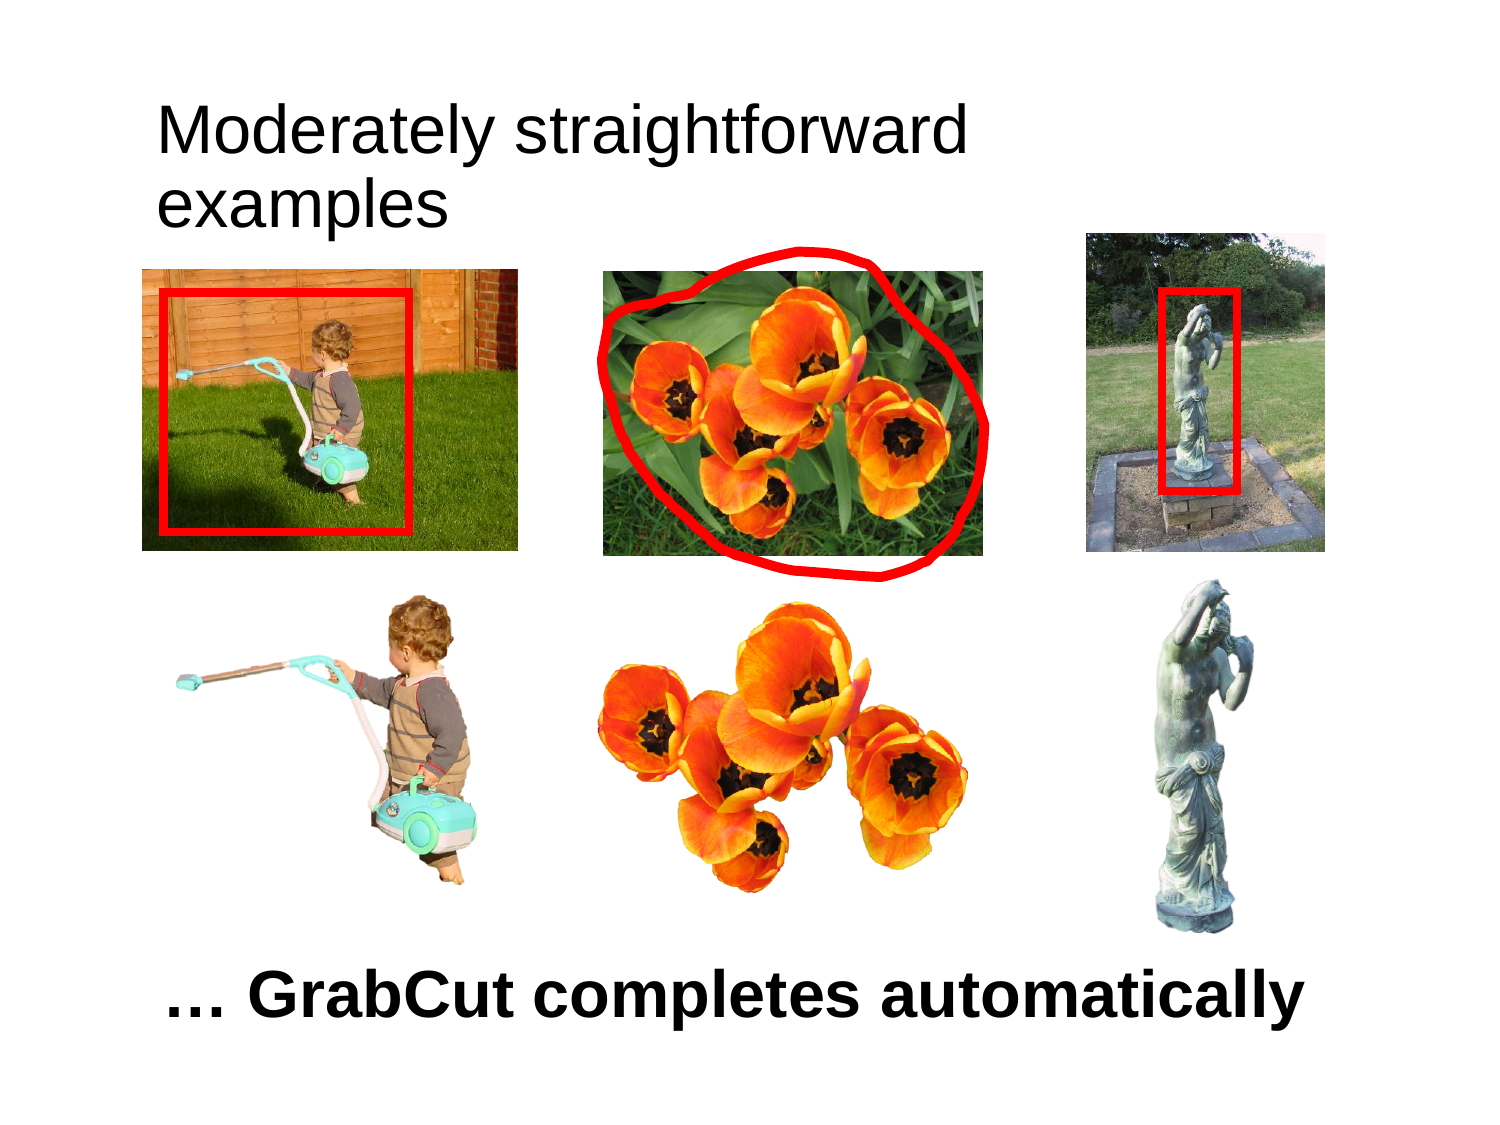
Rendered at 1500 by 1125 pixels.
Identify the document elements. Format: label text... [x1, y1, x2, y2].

title Moderately straightforward examples [103, 59, 1397, 278]
picture [142, 269, 518, 551]
picture [1132, 562, 1276, 950]
picture [603, 271, 983, 556]
picture [163, 583, 489, 897]
picture [593, 597, 972, 897]
text_box [739, 556, 933, 578]
text_box … GrabCut completes automatically [23, 943, 1446, 1042]
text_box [1086, 233, 1325, 552]
text_box [728, 251, 876, 271]
